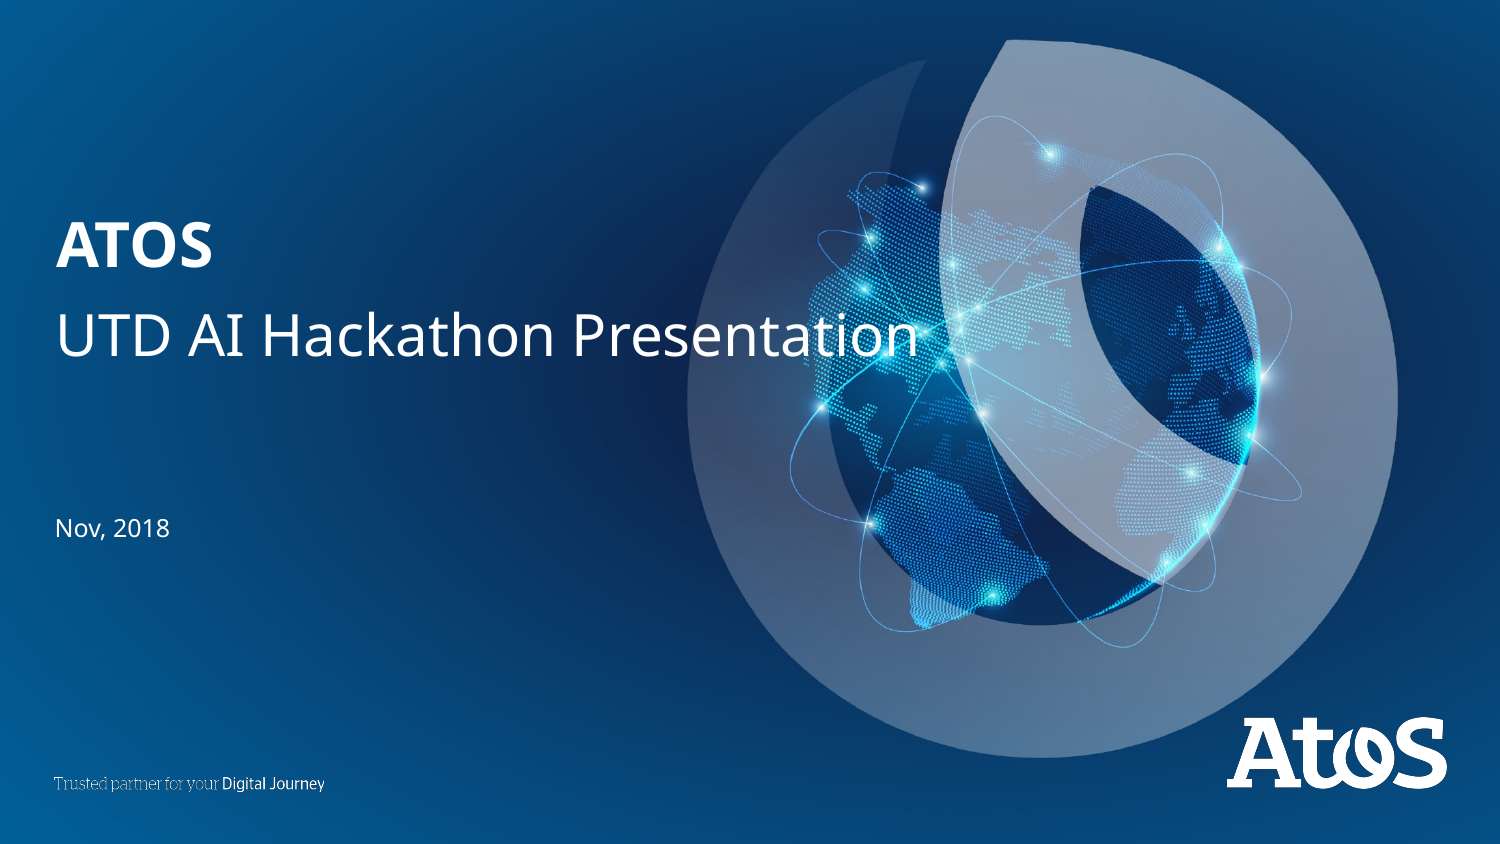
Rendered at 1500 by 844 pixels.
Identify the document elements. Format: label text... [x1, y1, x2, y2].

picture [0, 0, 1500, 844]
subtitle UTD AI Hackathon Presentation [40, 290, 1405, 474]
title ATOS [40, 107, 1405, 288]
